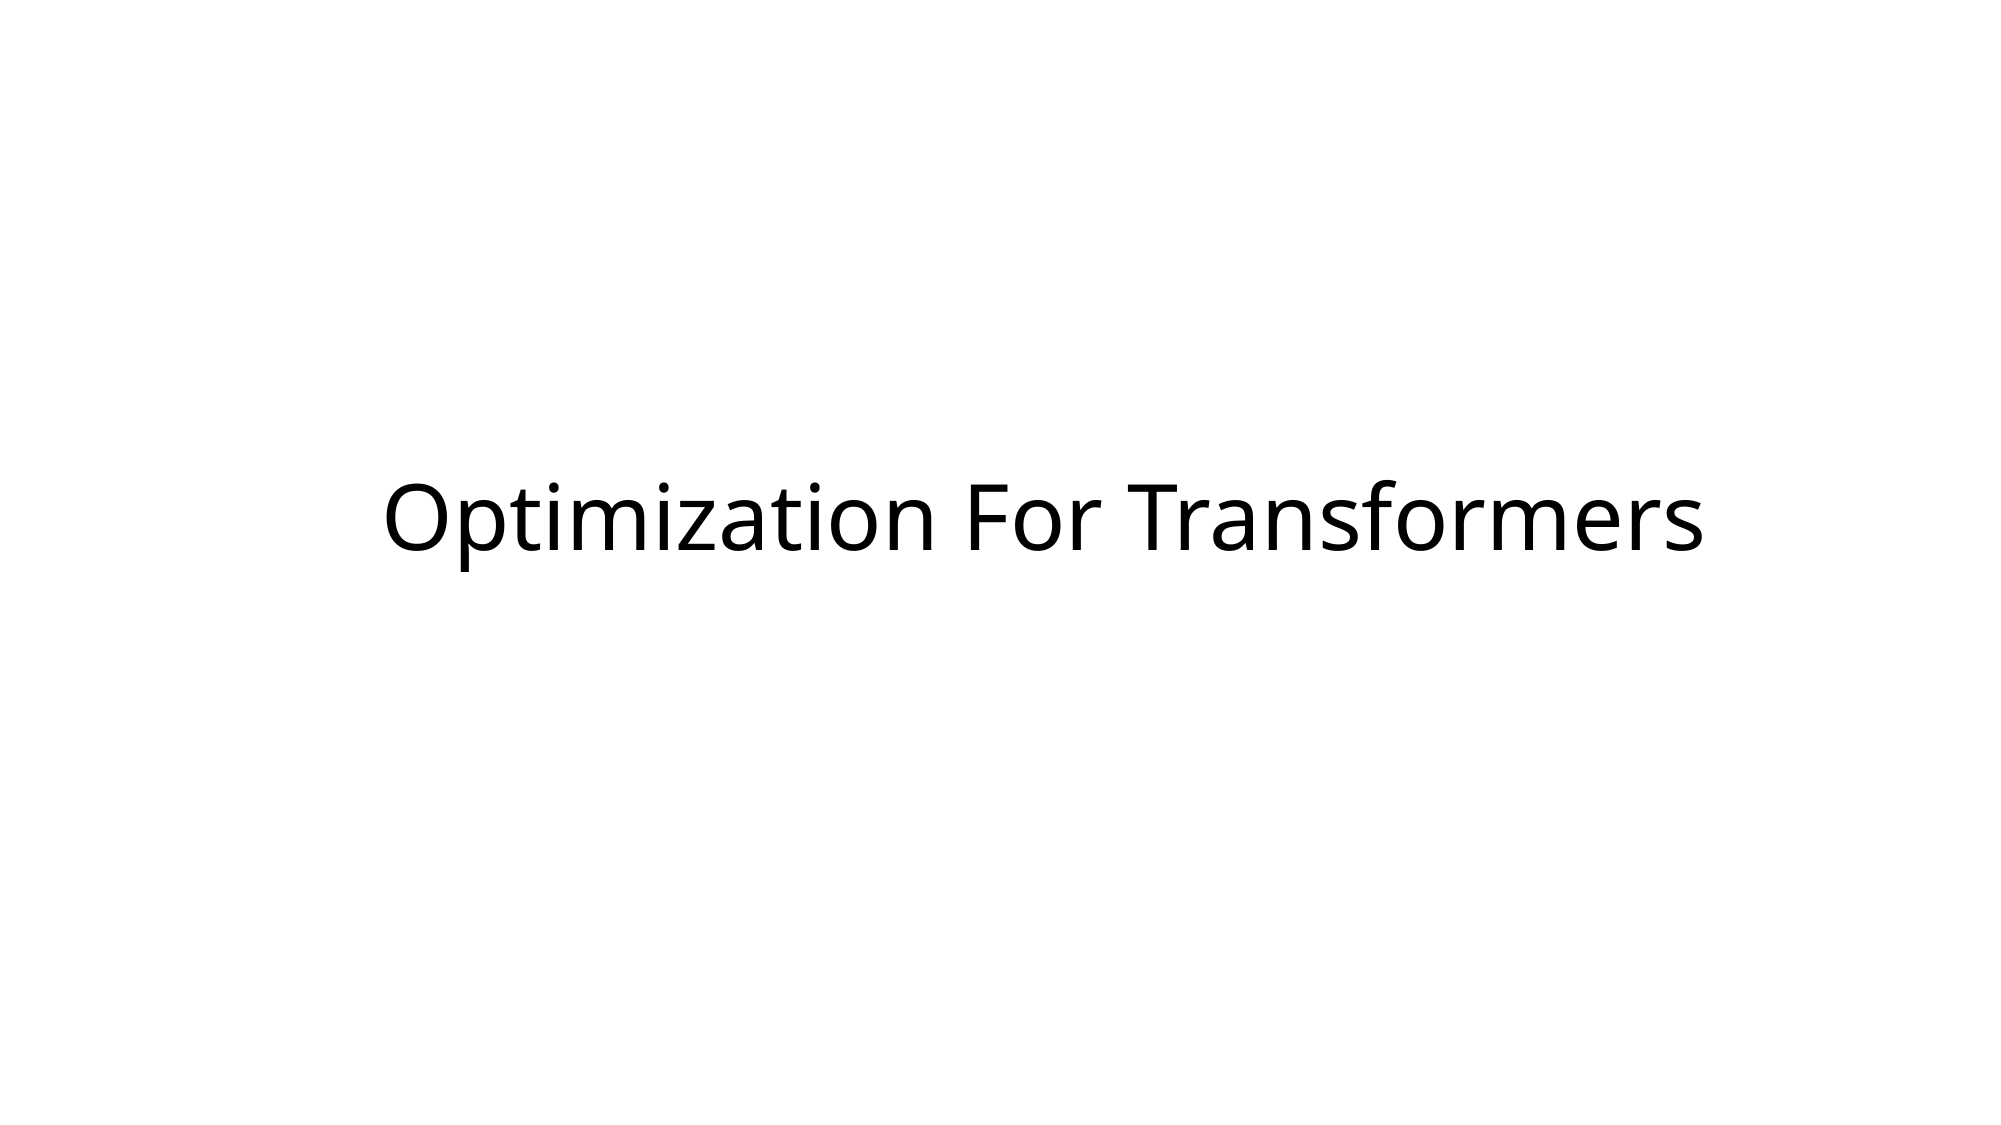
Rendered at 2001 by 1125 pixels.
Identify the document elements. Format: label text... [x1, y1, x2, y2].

title Optimization For Transformers [249, 341, 1864, 576]
